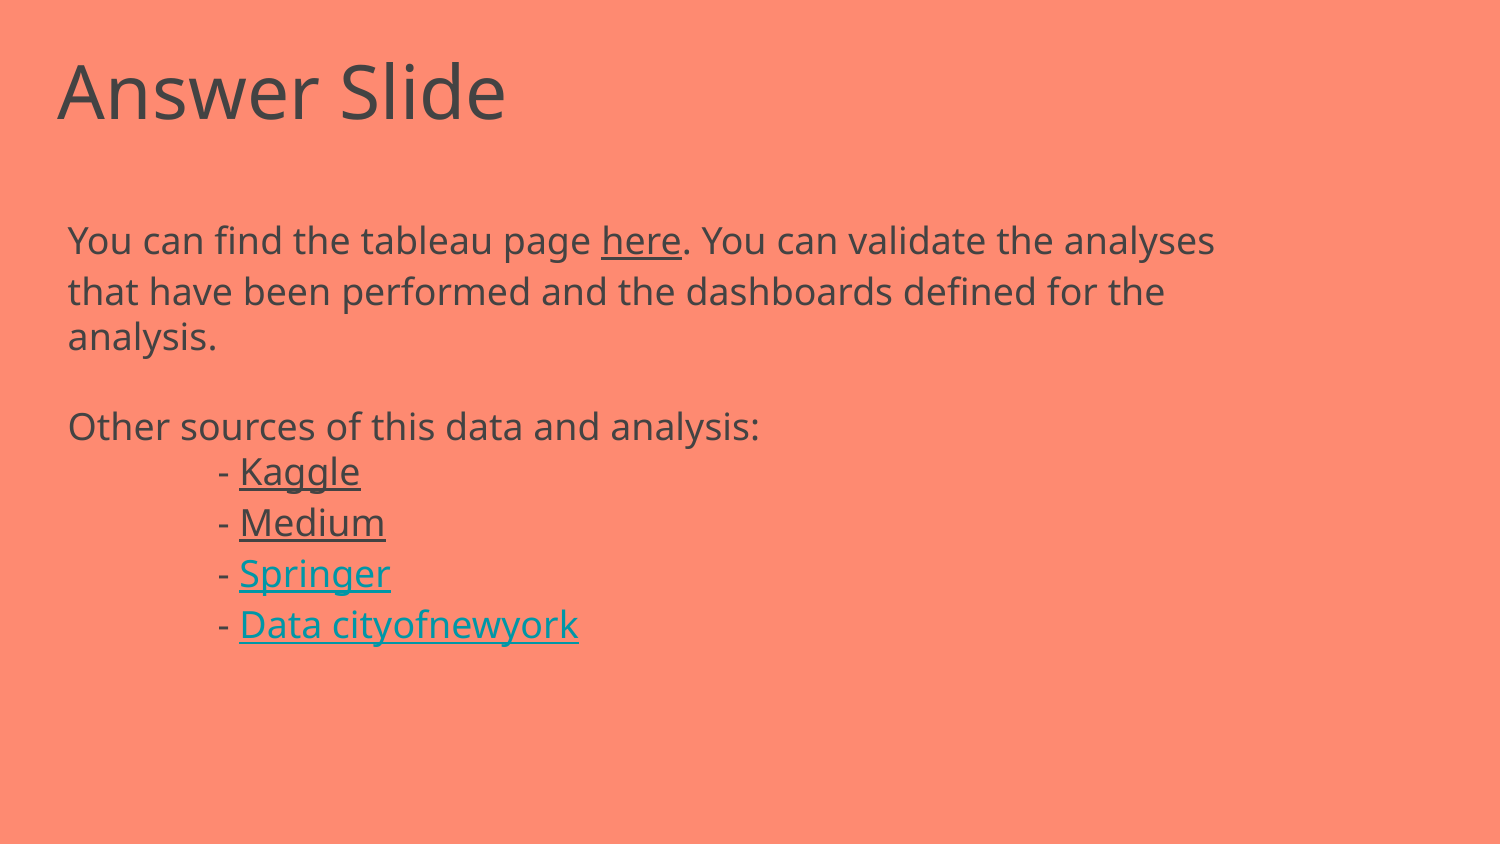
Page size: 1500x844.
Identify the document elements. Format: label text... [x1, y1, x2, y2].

title You can find the tableau page here. You can validate the analyses that have been performed and the dashboards defined for the analysis. Other sources of this data and analysis: - Kaggle - Medium - Springer - Data cityofnewyork [52, 201, 1289, 682]
title Answer Slide [42, 29, 1441, 134]
